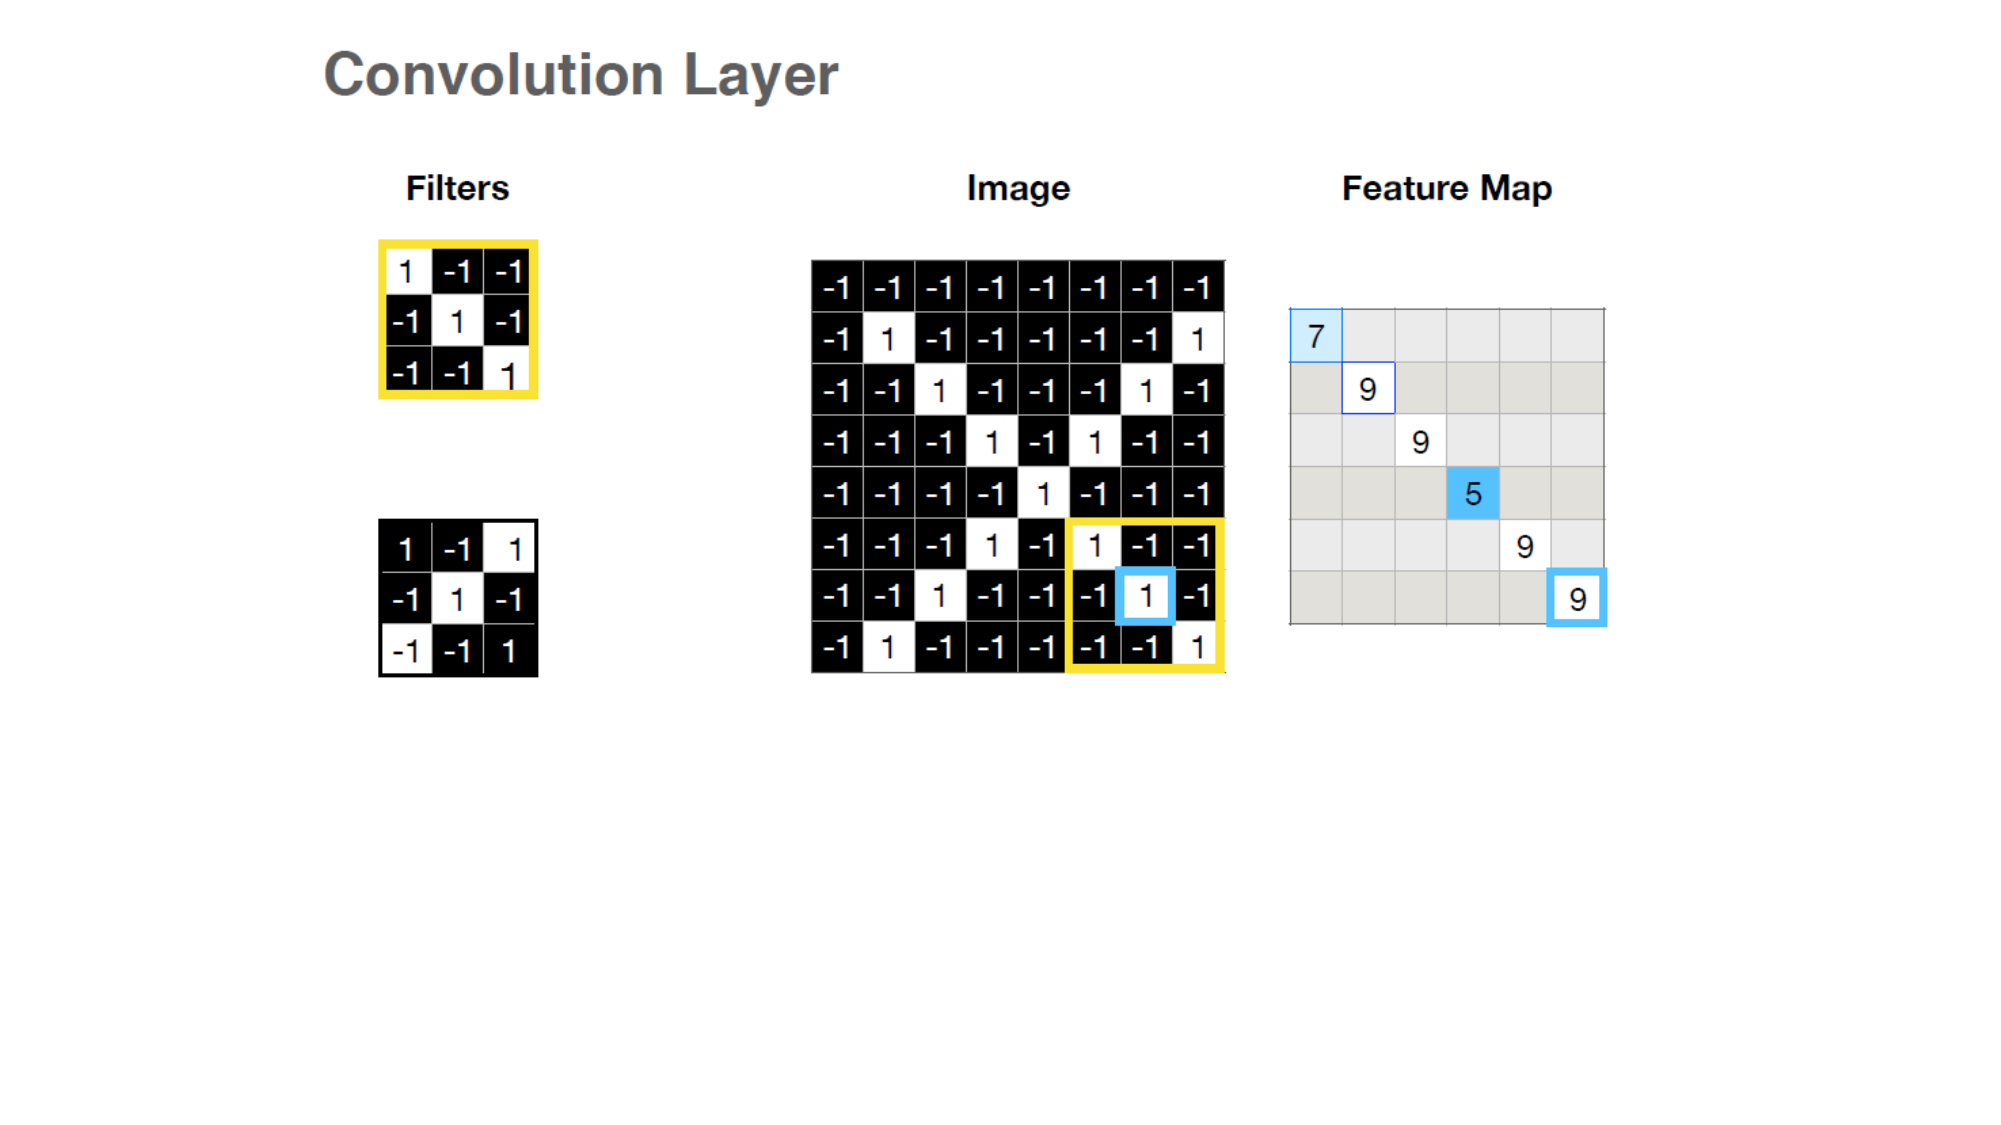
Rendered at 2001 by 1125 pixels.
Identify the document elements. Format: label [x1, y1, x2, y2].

picture [255, 9, 1750, 1122]
